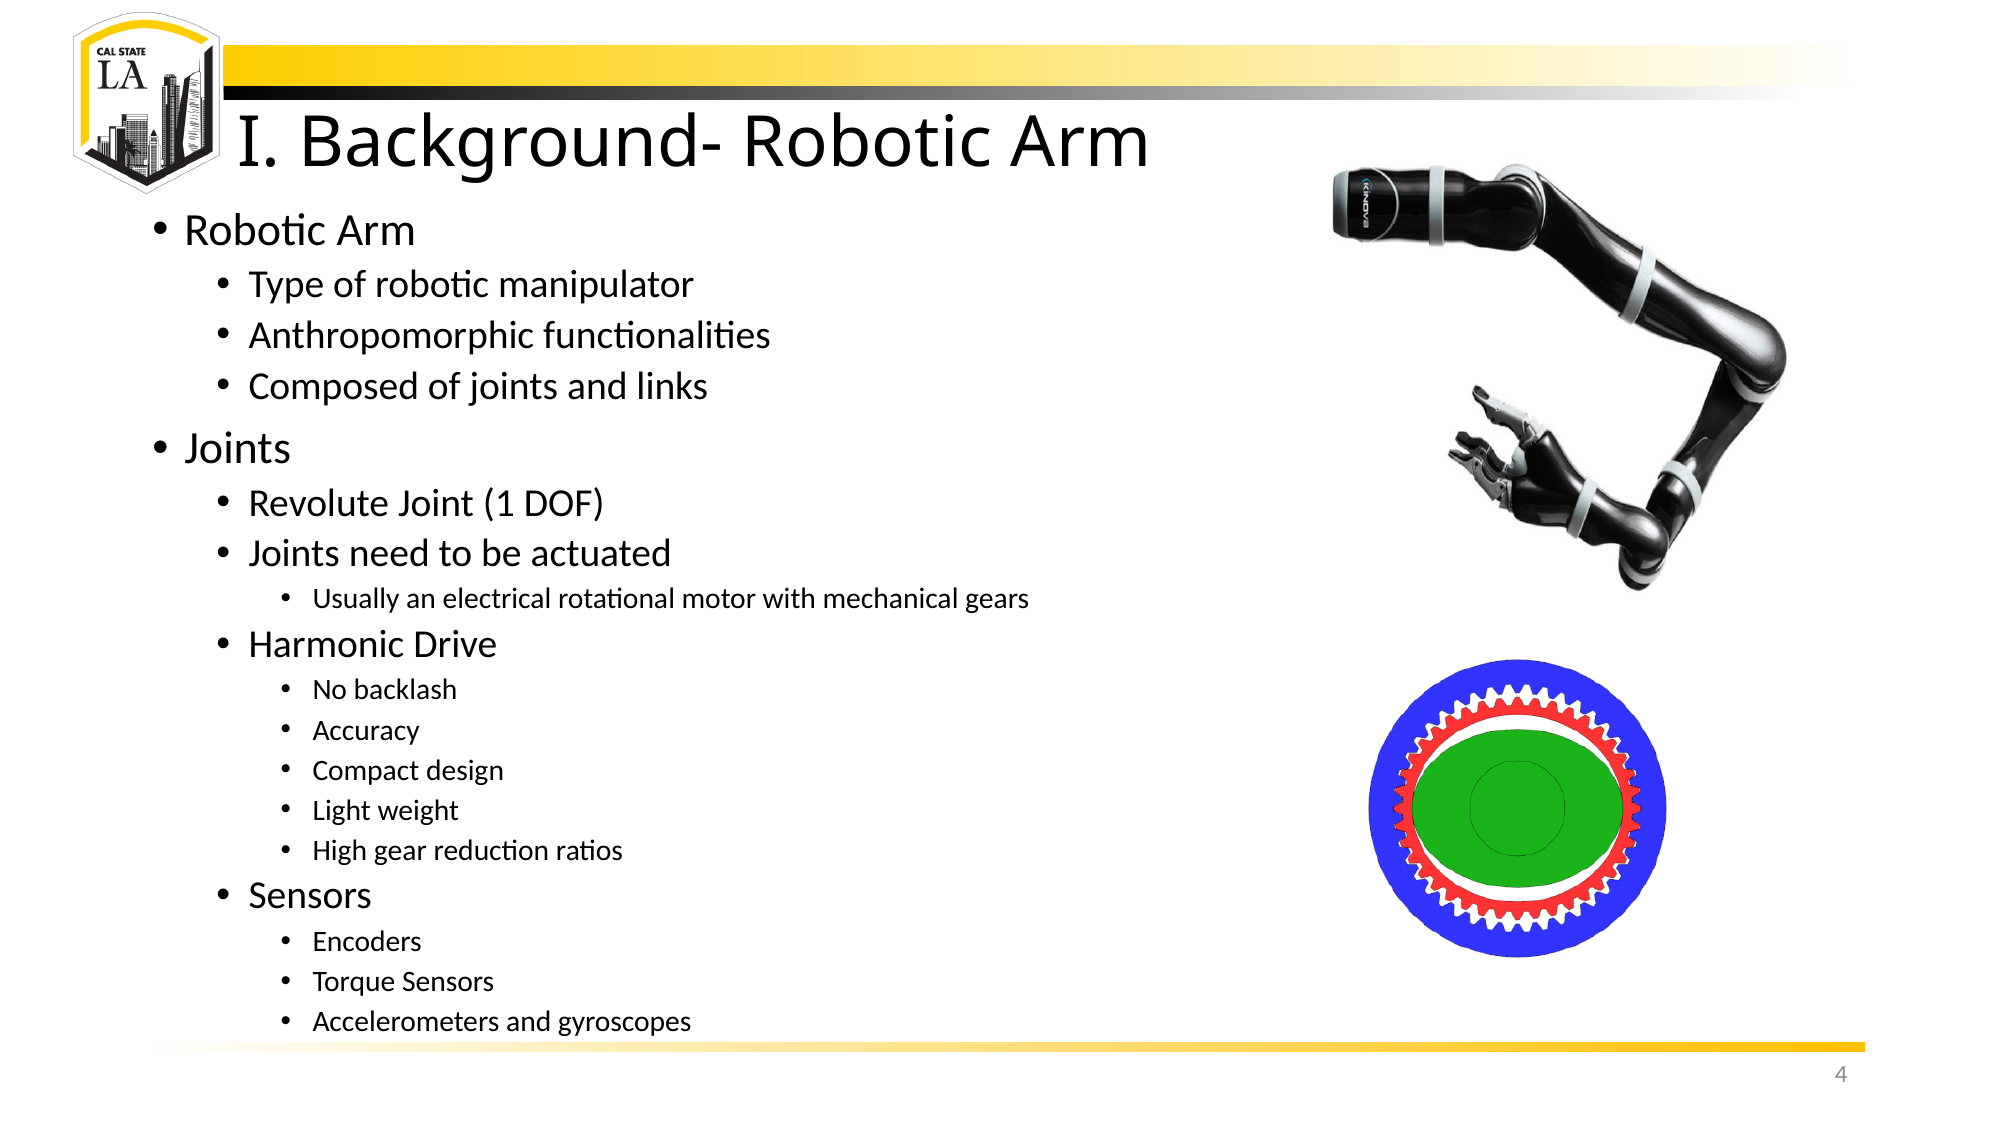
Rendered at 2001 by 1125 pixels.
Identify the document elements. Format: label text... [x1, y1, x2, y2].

picture [51, 10, 241, 195]
title I. Background- Robotic Arm [222, 97, 1863, 190]
slide_number 4 [1412, 1042, 1863, 1103]
picture [1312, 130, 1808, 625]
list Robotic Arm Type of robotic manipulator Anthropomorphic functionalities Composed of joints and links Joints Revolute Joint (1 DOF) Joints need to be actuated Usually an electrical rotational motor with mechanical gears Harmonic Drive No backlash Accuracy Compact design Light weight High gear reduction ratios Sensors Encoders Torque Sensors Accelerometers and gyroscopes [137, 198, 1320, 1052]
picture [1362, 653, 1672, 963]
